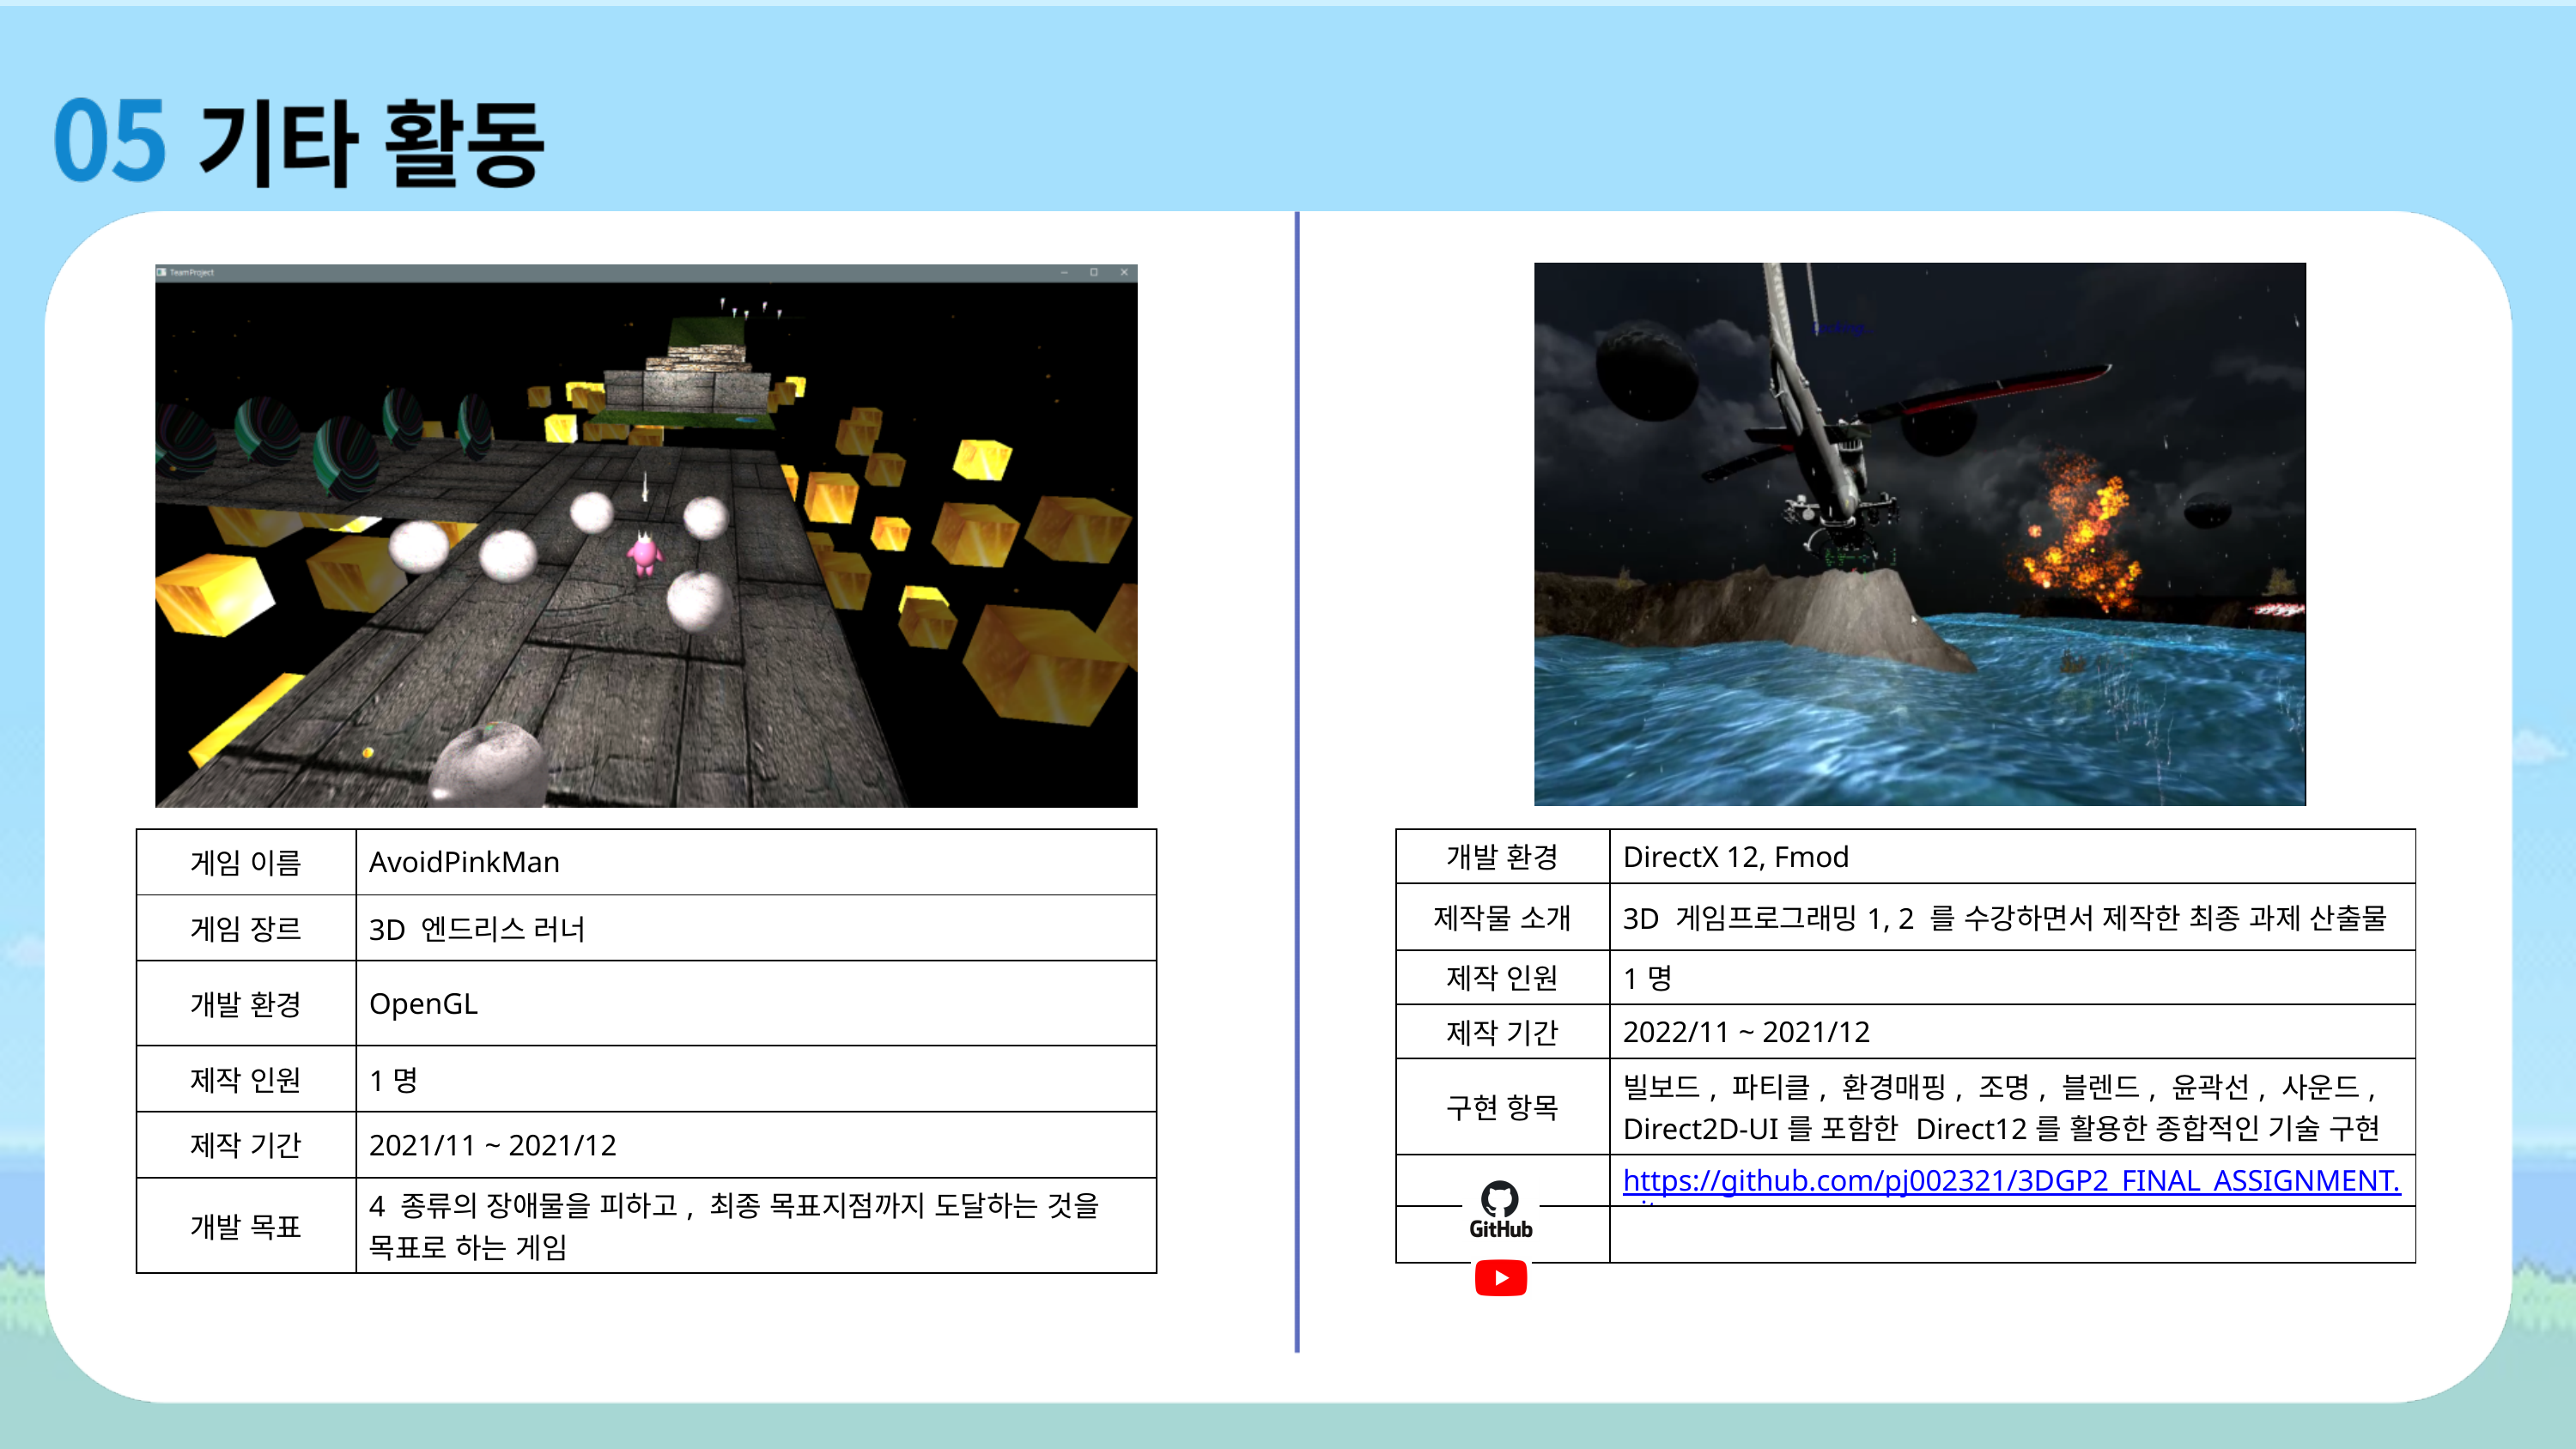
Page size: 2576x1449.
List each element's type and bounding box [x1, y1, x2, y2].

picture [1471, 1256, 1532, 1300]
text_box [1141, 779, 1530, 785]
picture [1462, 1176, 1540, 1242]
text_box [1534, 262, 2306, 806]
text_box [155, 264, 1138, 808]
picture [15, 21, 647, 318]
text_box [45, 211, 2513, 1404]
text_box [0, 0, 2576, 1449]
